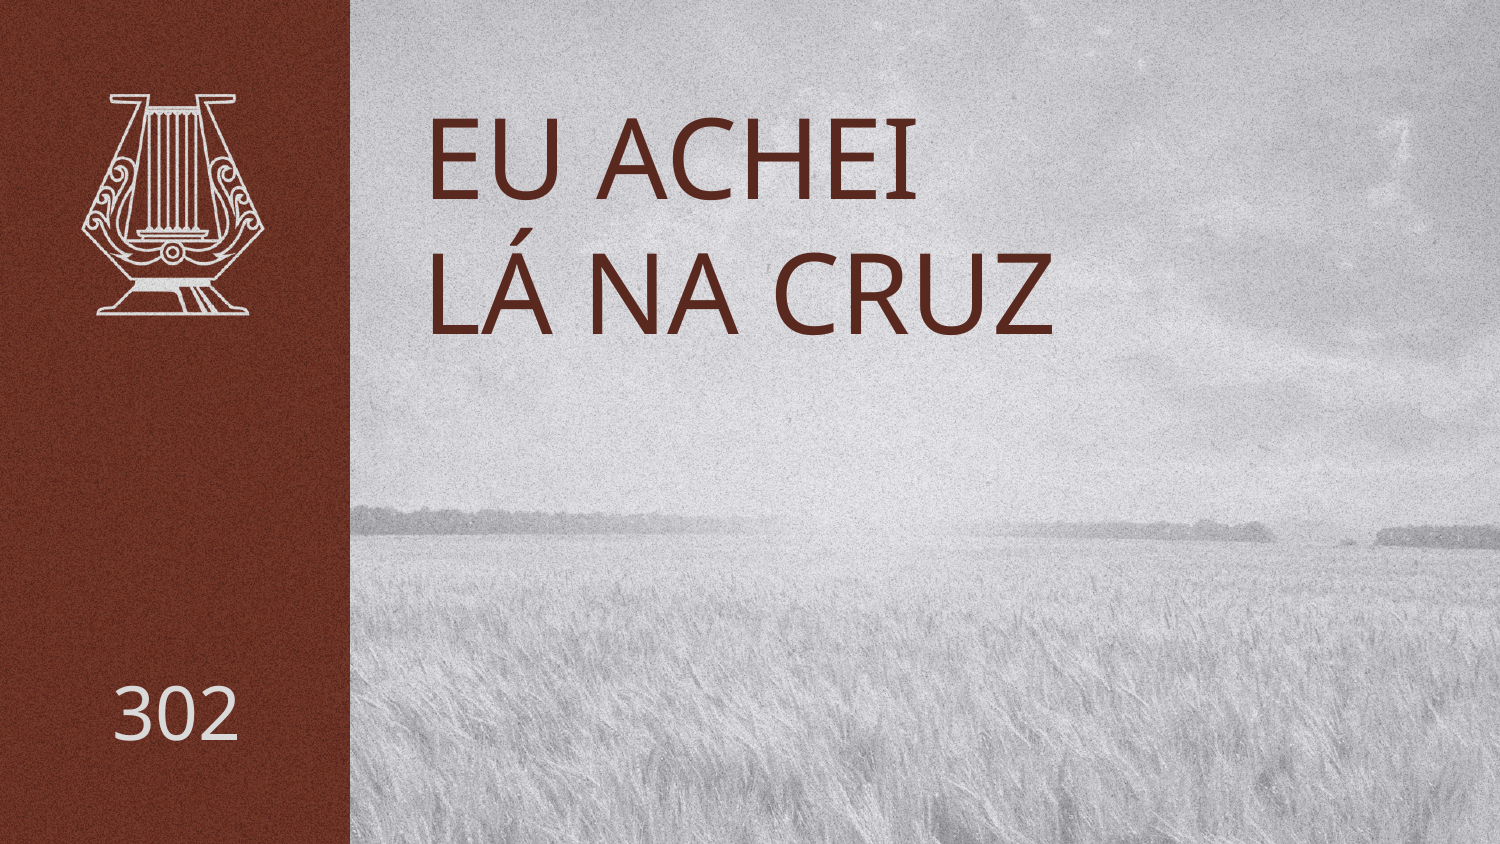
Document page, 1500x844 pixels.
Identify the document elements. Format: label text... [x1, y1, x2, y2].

title EU ACHEI LÁ NA CRUZ [407, 79, 1447, 777]
picture [0, 0, 1500, 844]
list 302 [76, 658, 278, 765]
